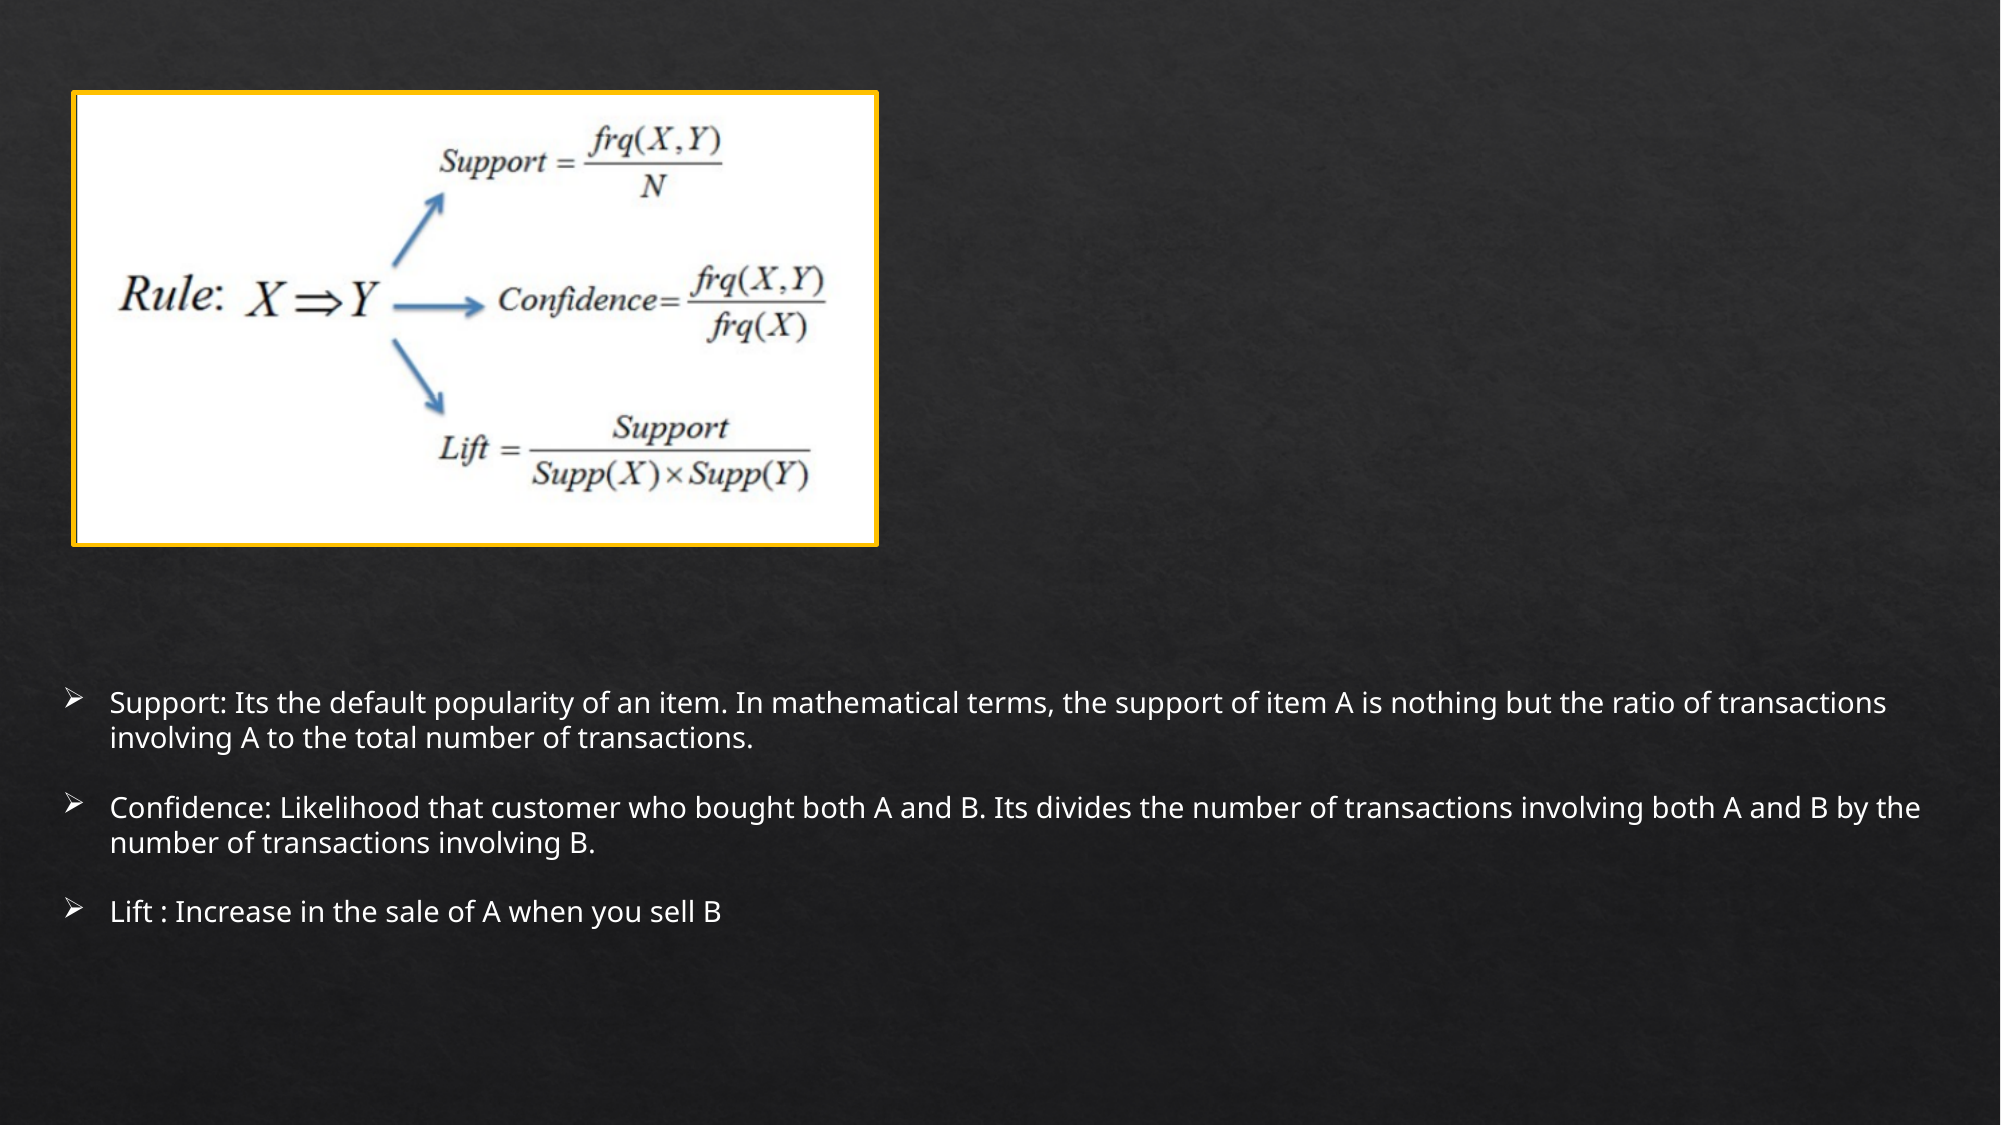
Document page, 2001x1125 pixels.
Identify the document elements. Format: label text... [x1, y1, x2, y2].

picture [75, 94, 875, 543]
text_box Support: Its the default popularity of an item. In mathematical terms, the support of item A is nothing but the ratio of transactions involving A to the total number of transactions. Confidence: Likelihood that customer who bought both A and B. Its divides the number of transactions involving both A and B by the number of transactions involving B. Lift : Increase in the sale of A when you sell B [47, 676, 2000, 1007]
